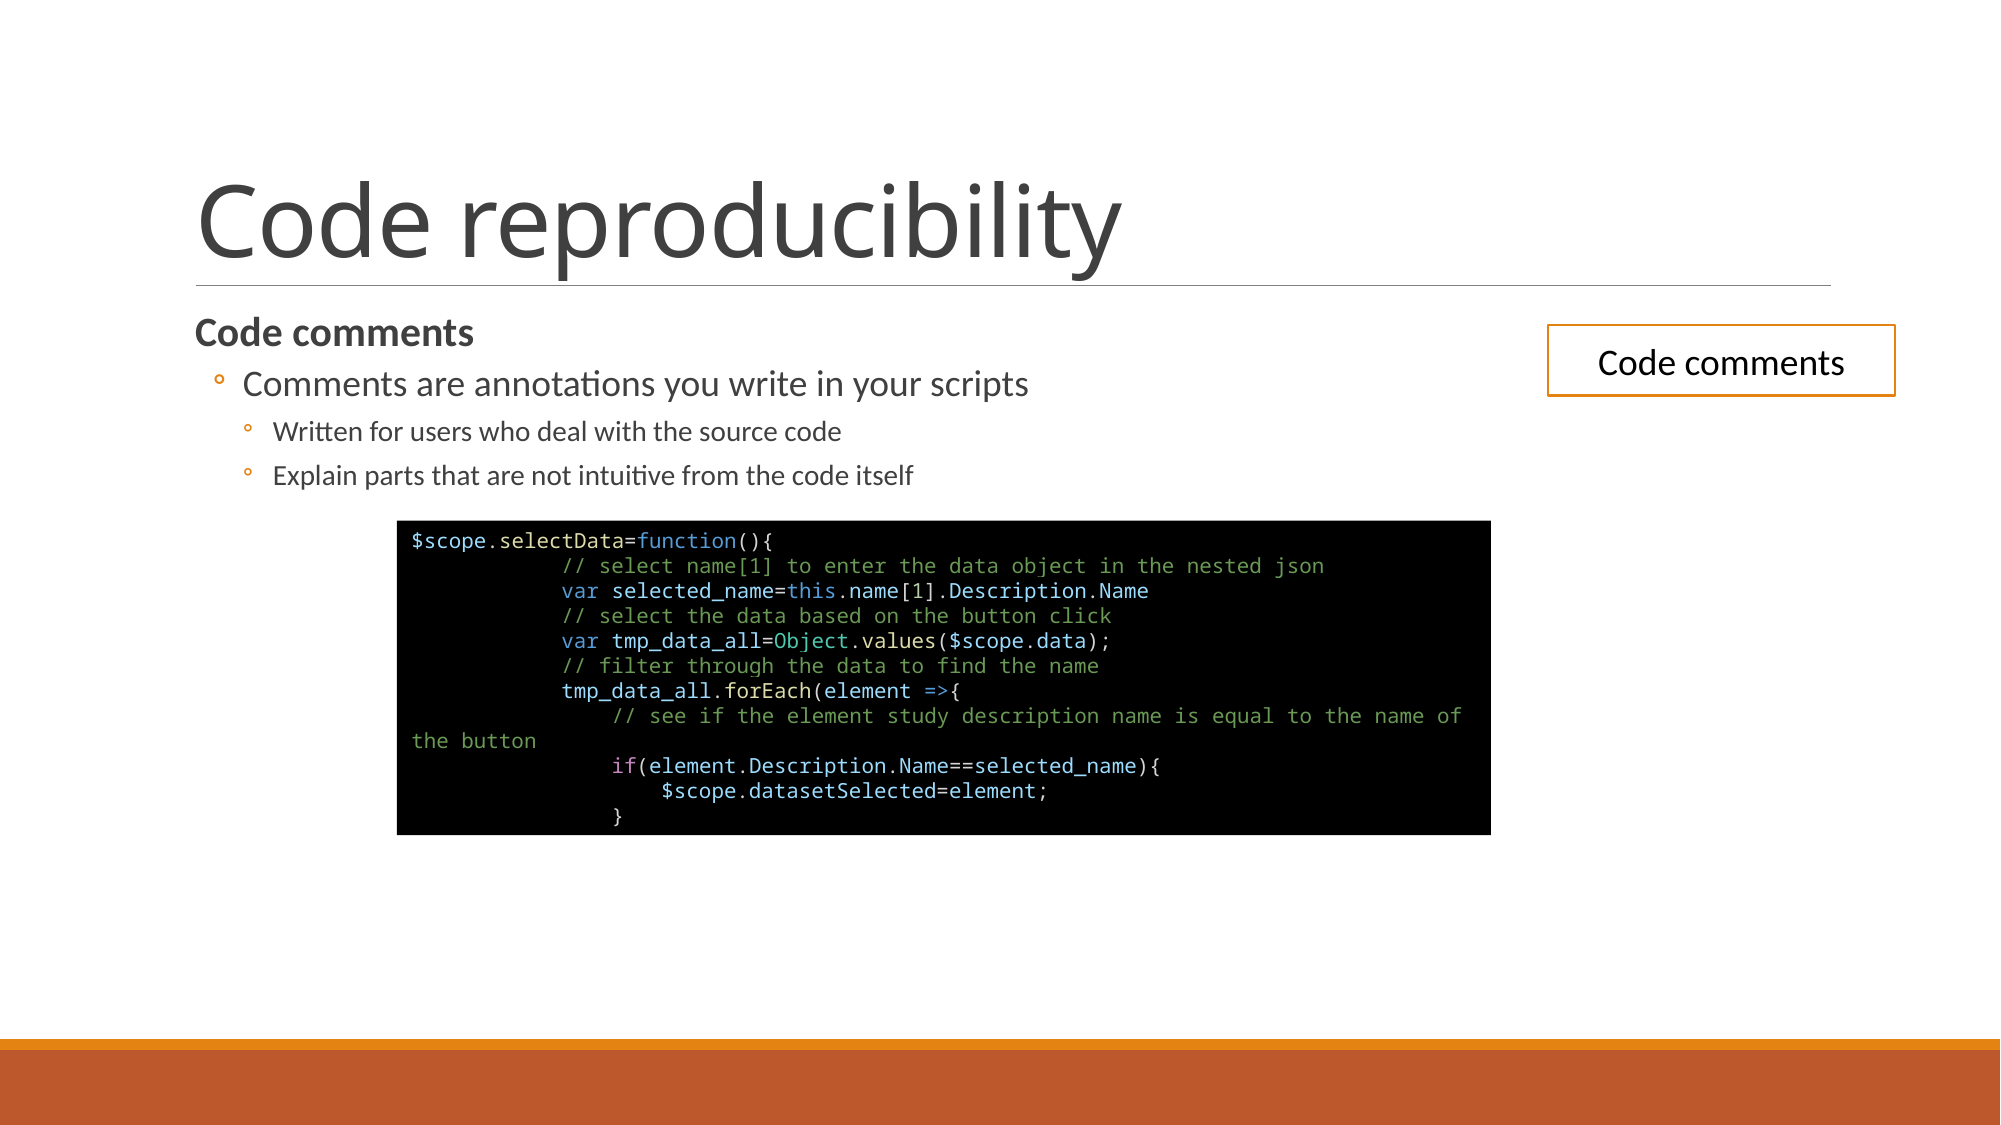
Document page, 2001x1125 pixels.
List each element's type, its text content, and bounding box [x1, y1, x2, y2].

list Code comments Comments are annotations you write in your scripts Written for users who deal with the source code Explain parts that are not intuitive from the code itself [180, 302, 1830, 963]
text_box $scope.selectData=function(){ // select name[1] to enter the data object in the nested json var selected_name=this.name[1].Description.Name // select the data based on the button click var tmp_data_all=Object.values($scope.data); // filter through the data to find the name tmp_data_all.forEach(element =>{ // see if the element study description name is equal to the name of the button if(element.Description.Name==selected_name){ $scope.datasetSelected=element; } [396, 520, 1491, 836]
title Code reproducibility [180, 47, 1830, 285]
text_box Code comments [1547, 324, 1896, 397]
